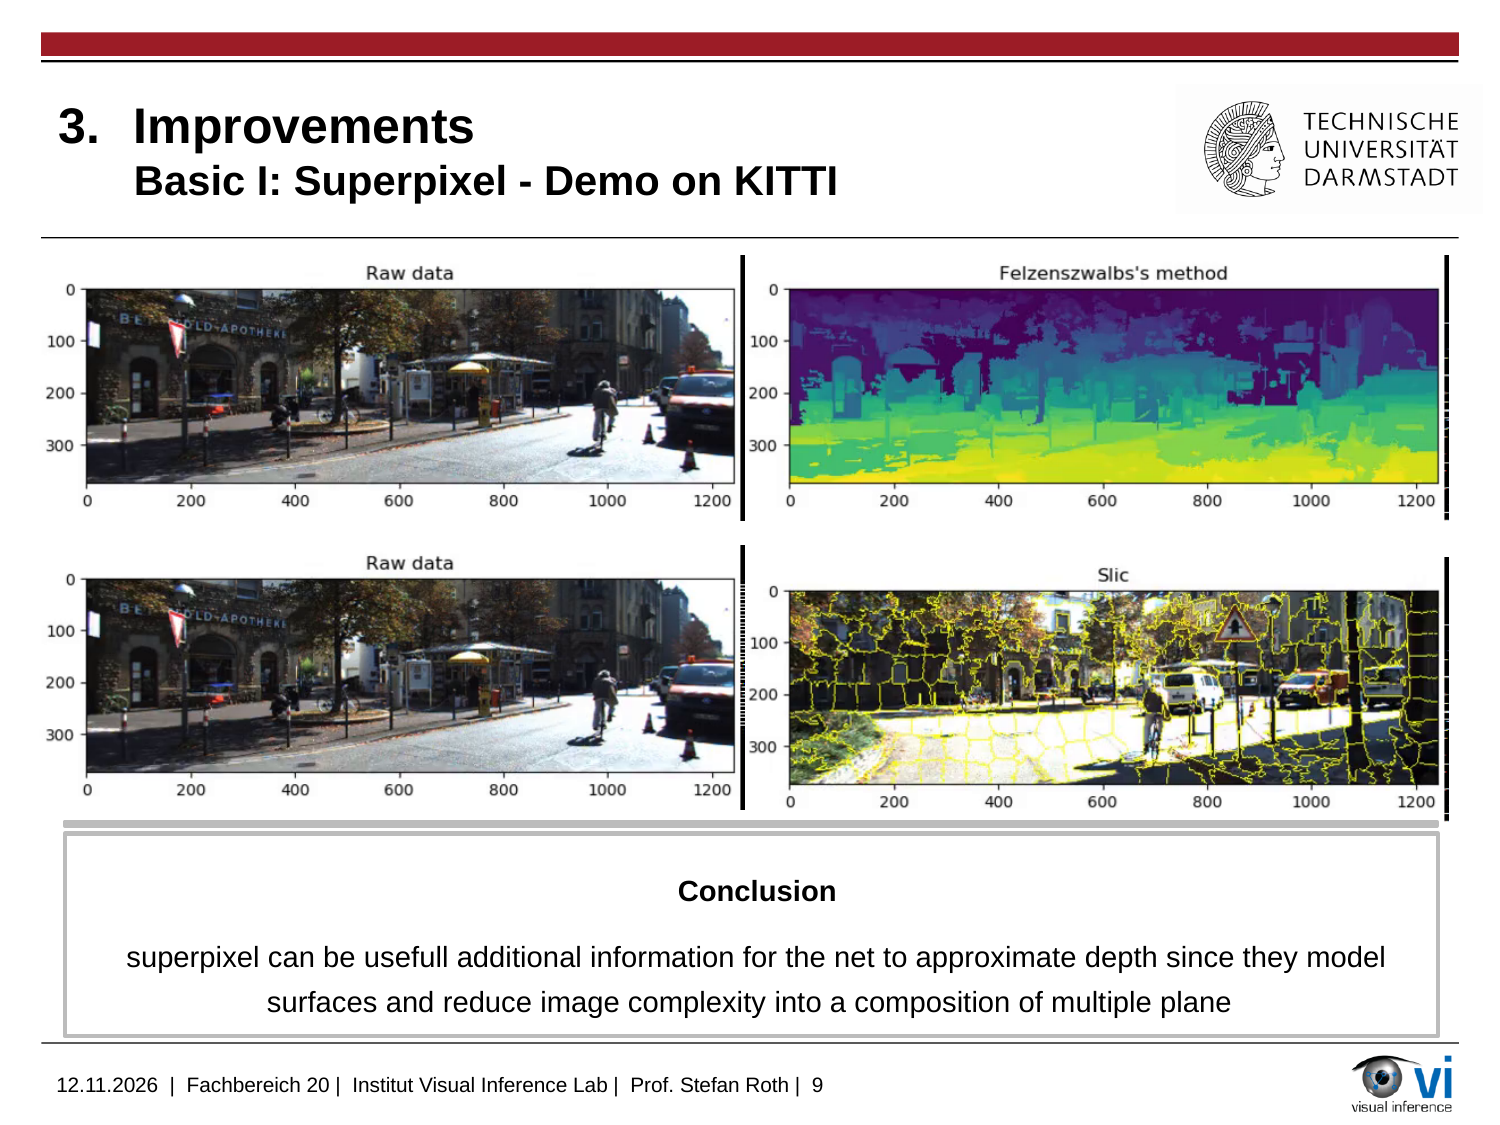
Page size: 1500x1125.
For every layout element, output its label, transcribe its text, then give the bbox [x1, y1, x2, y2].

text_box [745, 556, 1450, 823]
title Improvements Basic I: Superpixel - Demo on KITTI [58, 79, 1149, 218]
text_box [31, 254, 746, 522]
picture [1351, 1055, 1500, 1112]
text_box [64, 821, 1439, 1037]
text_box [747, 254, 1450, 522]
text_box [31, 544, 746, 811]
picture [1175, 84, 1483, 214]
